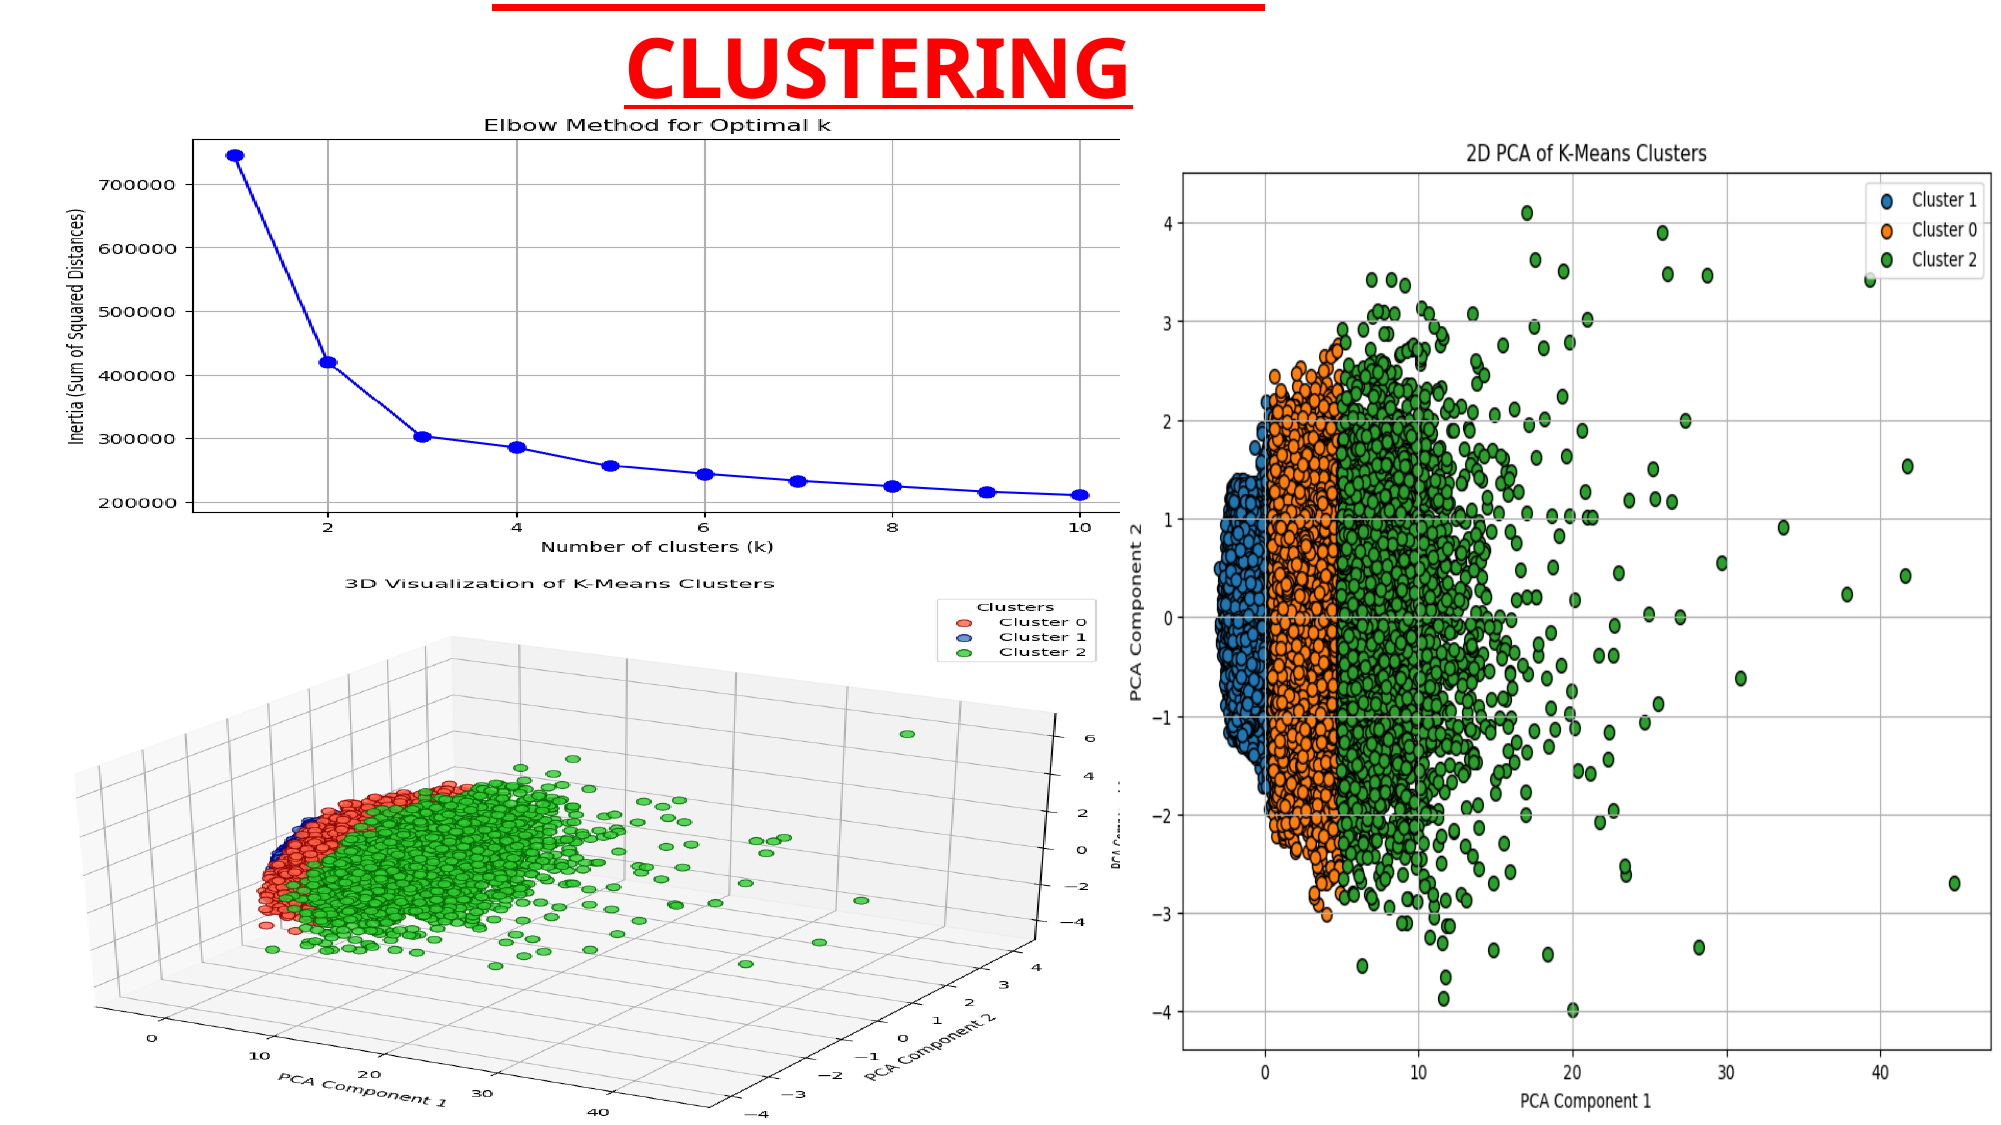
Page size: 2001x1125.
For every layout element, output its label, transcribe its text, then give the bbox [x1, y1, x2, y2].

picture [0, 109, 2000, 1125]
list [35, 130, 1120, 572]
title APP DATA K MEANS CLUSTERING [231, 13, 1526, 115]
